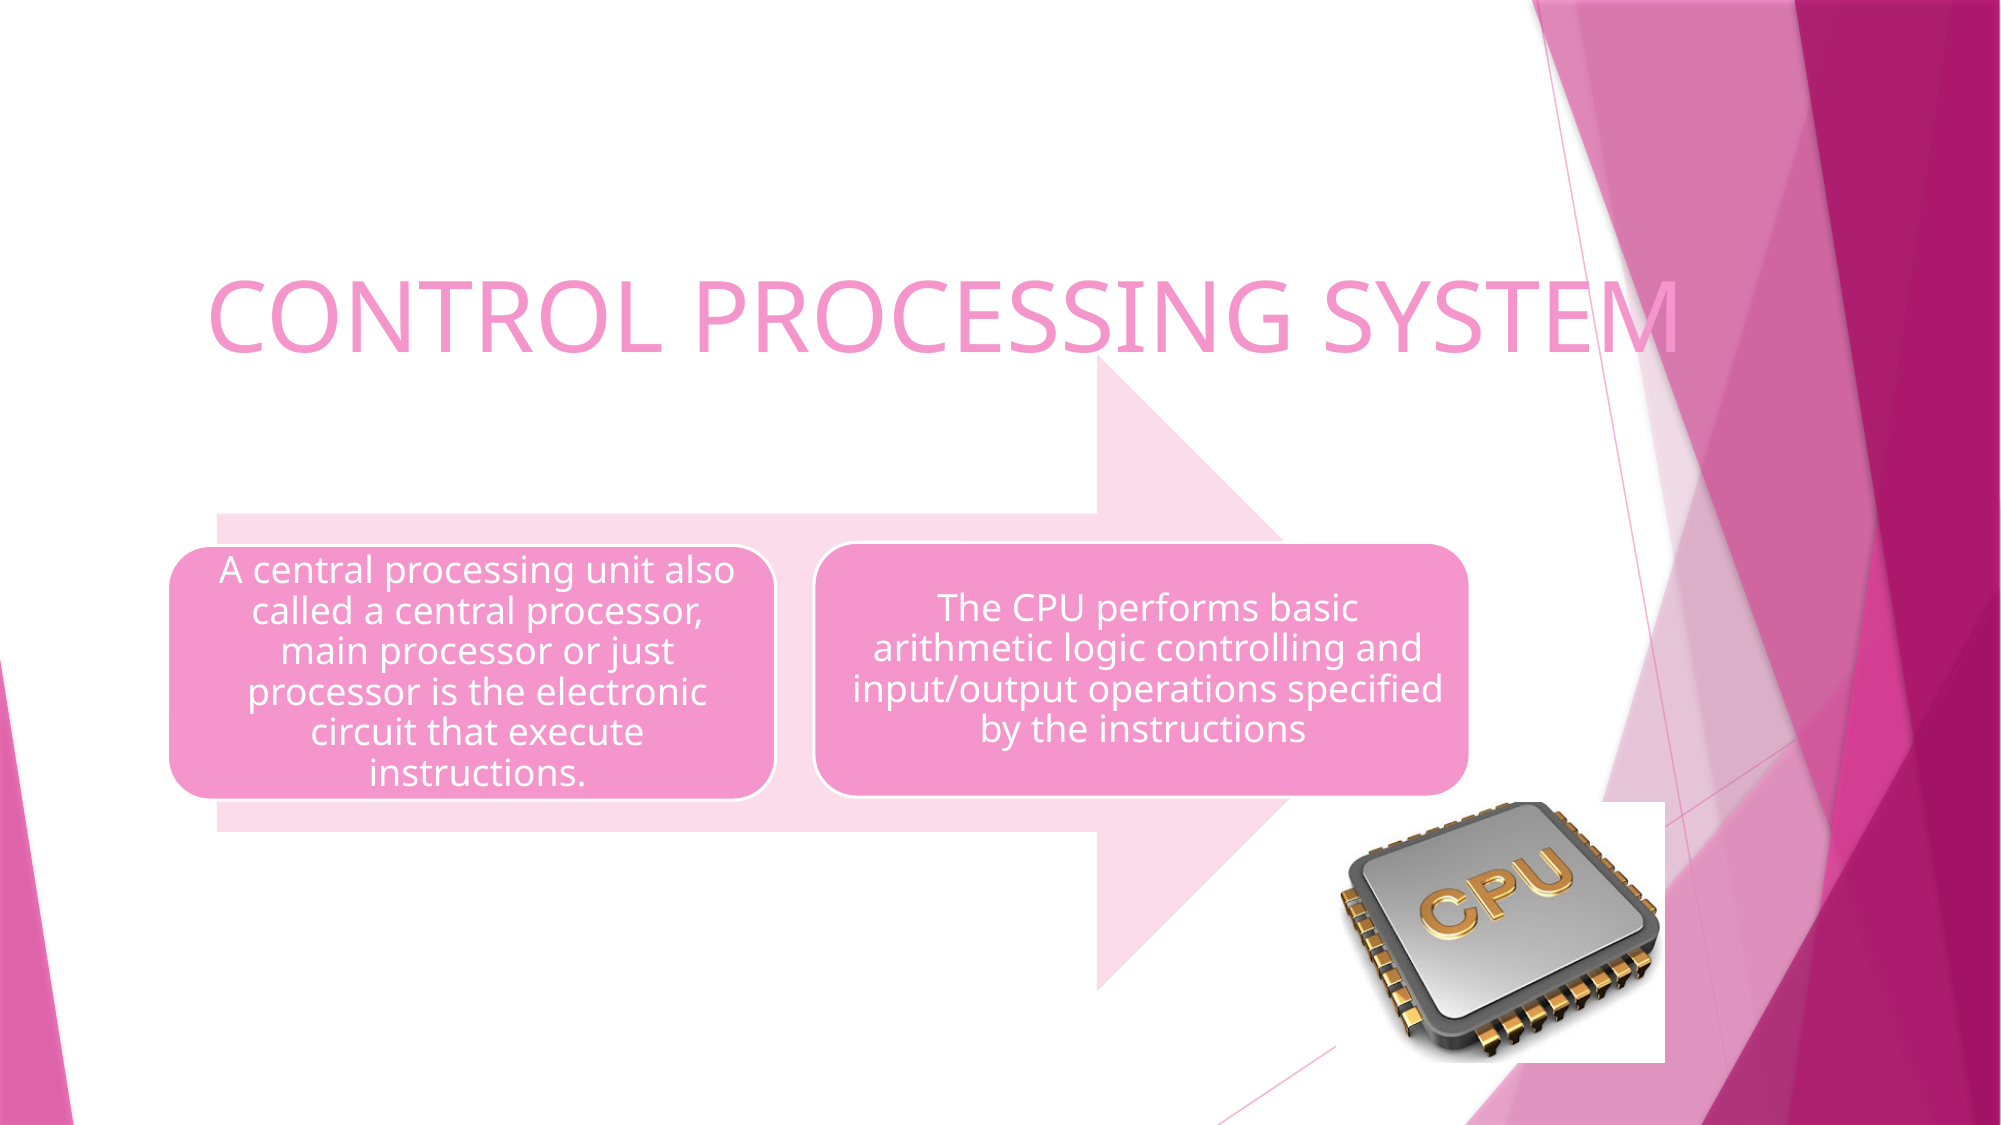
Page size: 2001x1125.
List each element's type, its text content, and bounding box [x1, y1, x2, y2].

title CONTROL PROCESSING SYSTEM [190, 245, 1766, 471]
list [110, 353, 1522, 992]
picture [1335, 802, 1666, 1064]
